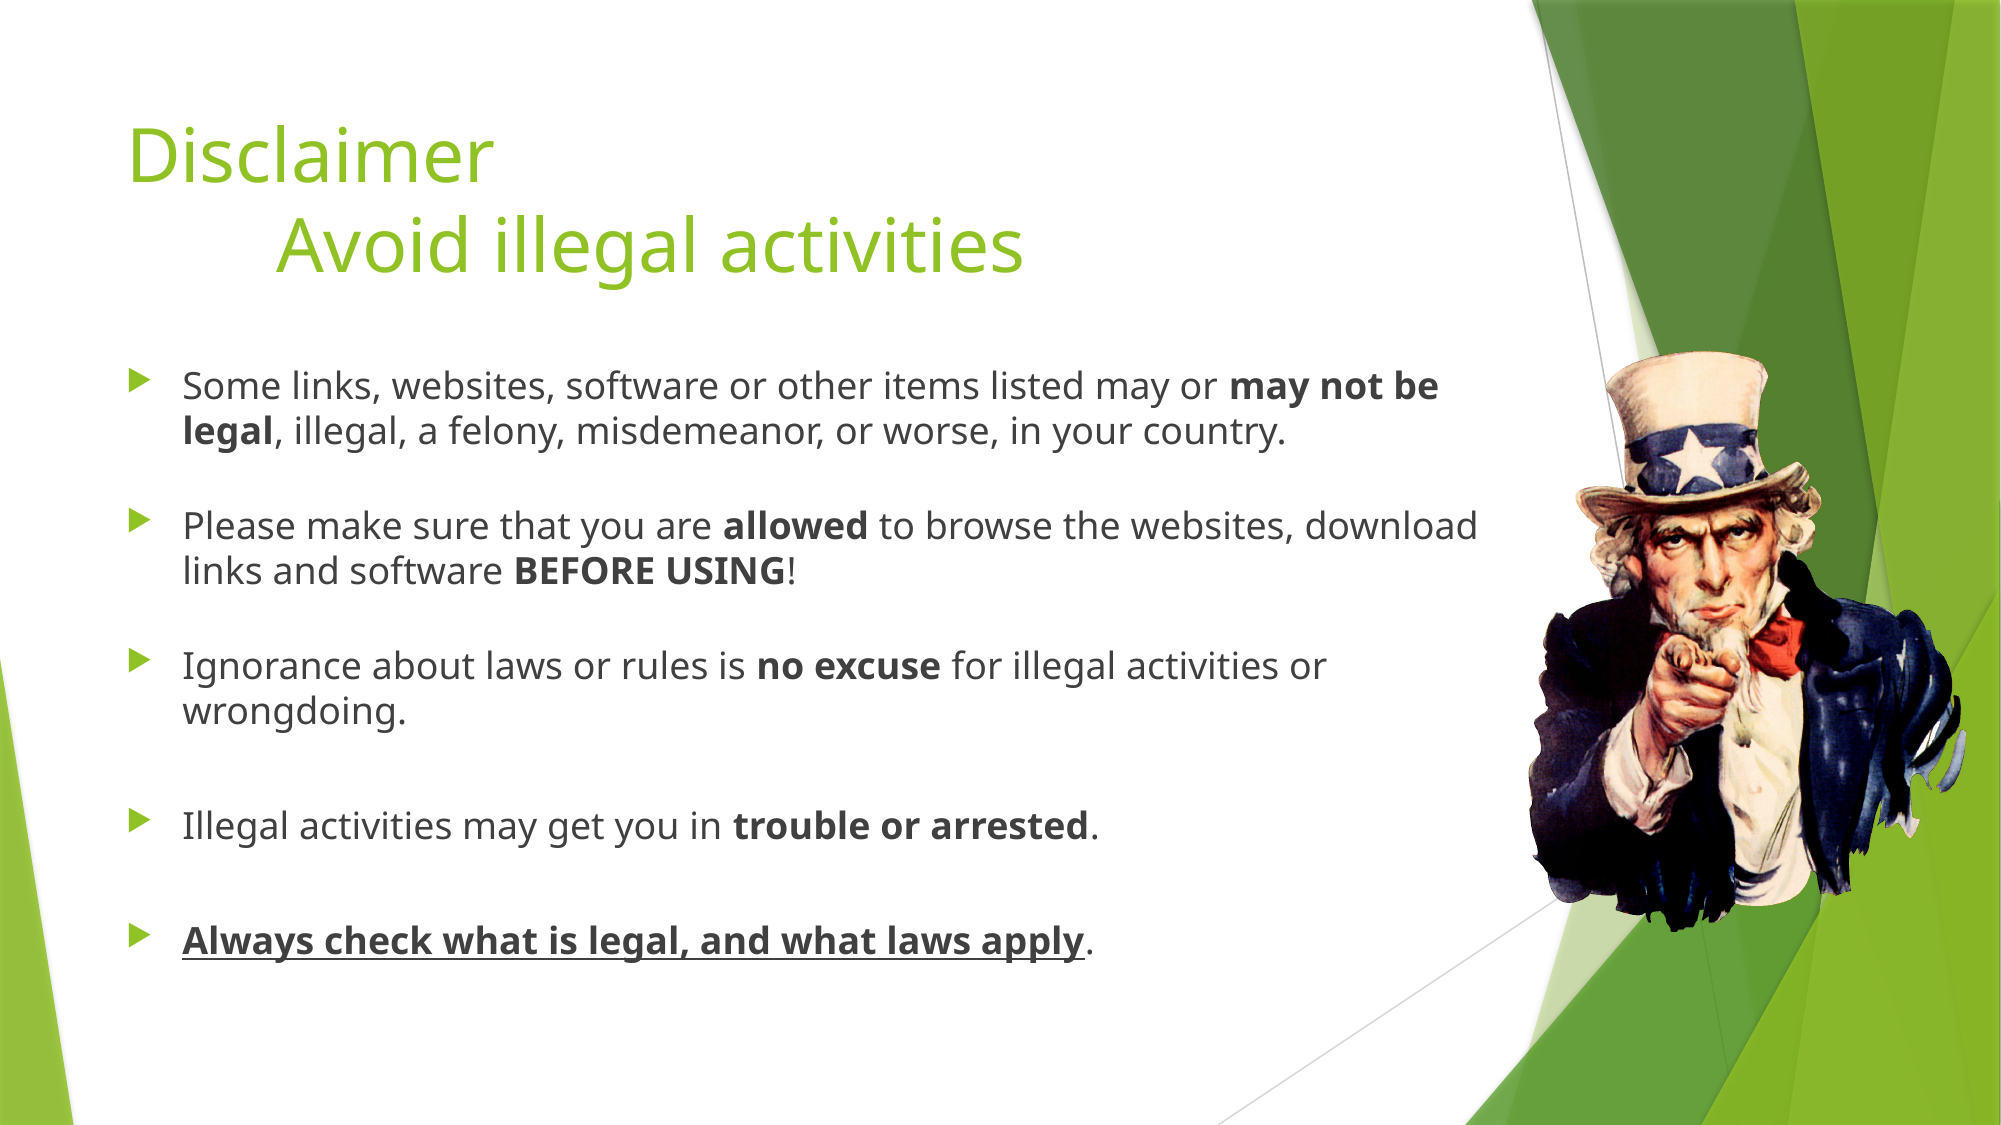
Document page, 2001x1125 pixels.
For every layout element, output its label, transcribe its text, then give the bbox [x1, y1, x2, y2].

list Some links, websites, software or other items listed may or may not be legal, illegal, a felony, misdemeanor, or worse, in your country. Please make sure that you are allowed to browse the websites, download links and software BEFORE USING! Ignorance about laws or rules is no excuse for illegal activities or wrongdoing. Illegal activities may get you in trouble or arrested. Always check what is legal, and what laws apply. [111, 354, 1522, 992]
picture [1520, 337, 1974, 947]
title Disclaimer Avoid illegal activities [111, 99, 1522, 317]
